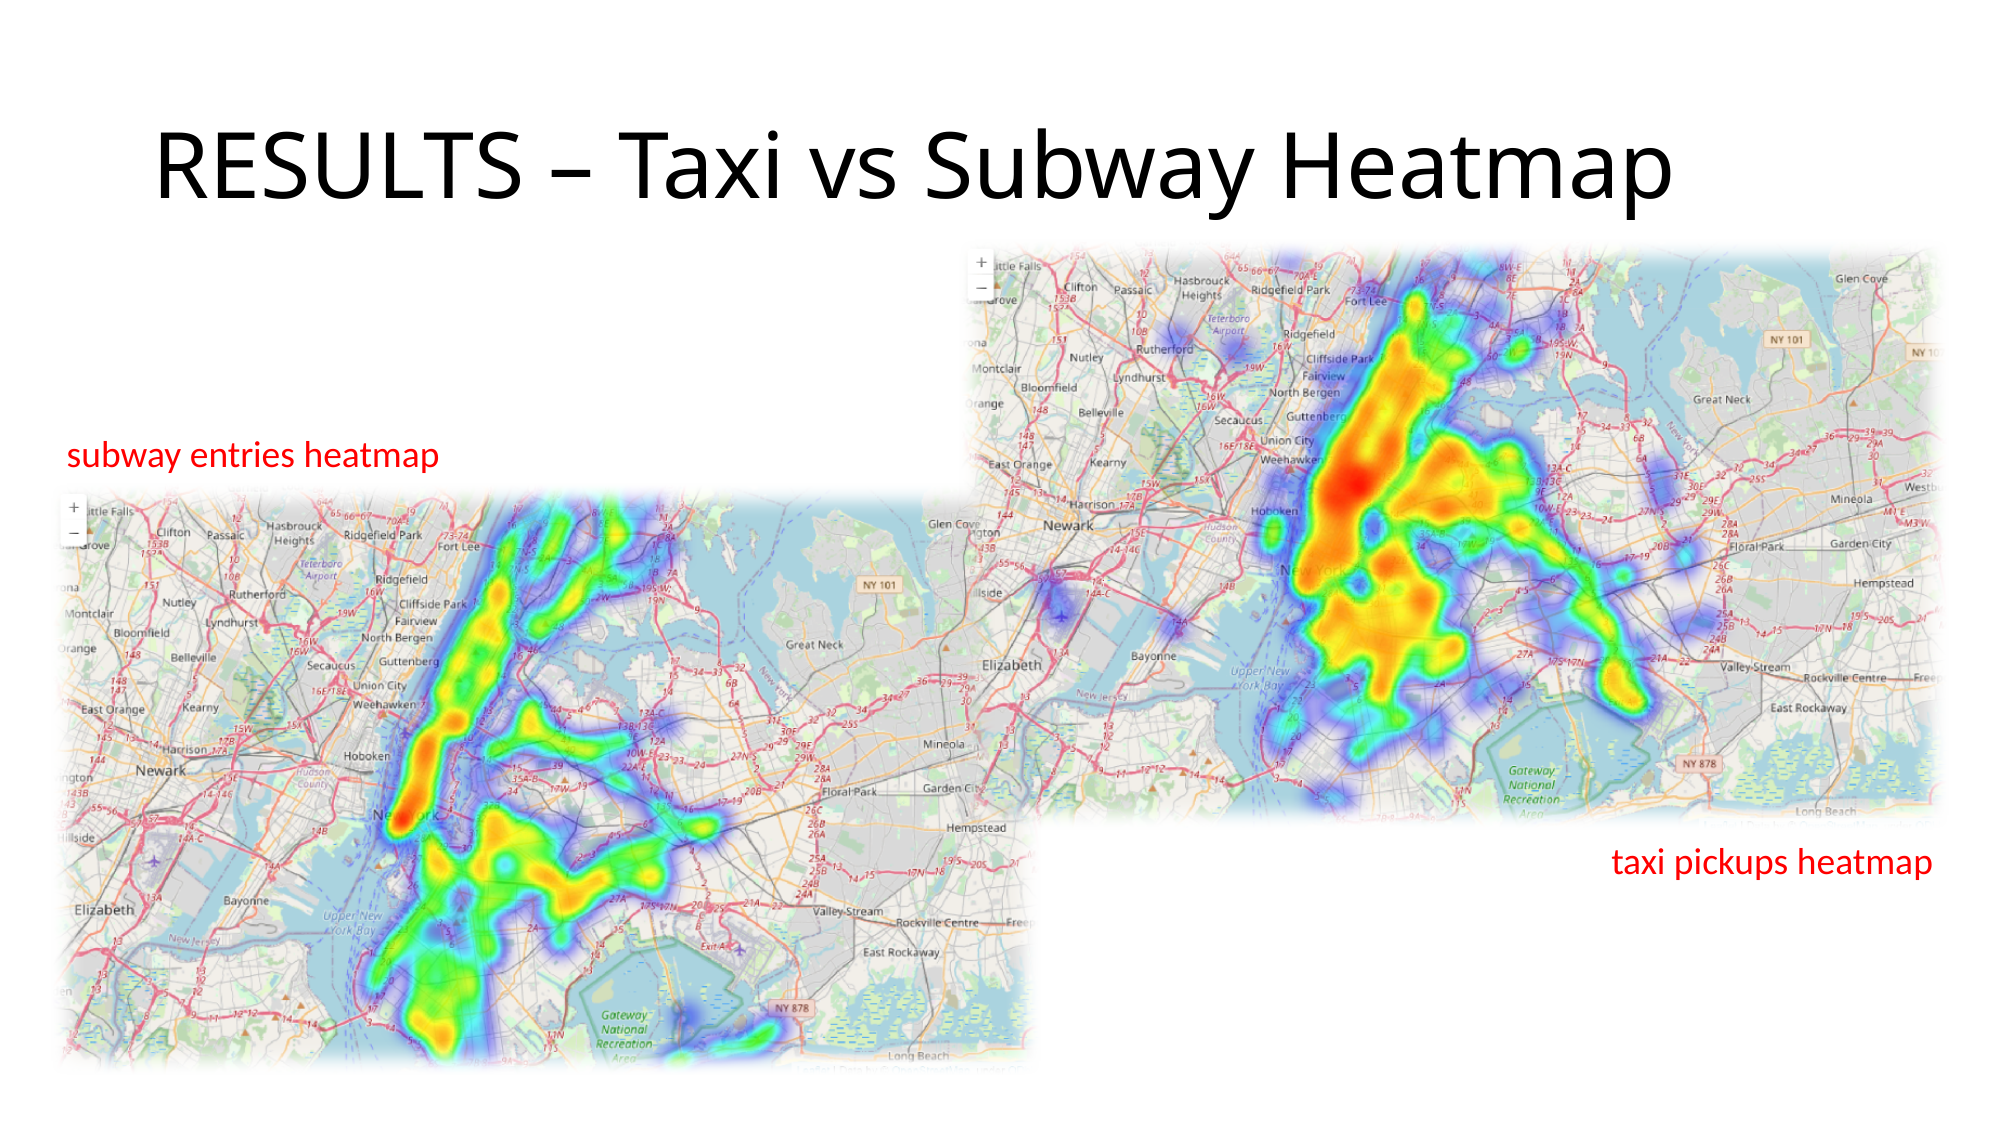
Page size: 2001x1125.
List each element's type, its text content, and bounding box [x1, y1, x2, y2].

title RESULTS – Taxi vs Subway Heatmap [137, 59, 1863, 278]
text_box taxi pickups heatmap [1491, 830, 1948, 890]
picture [51, 239, 1949, 1077]
text_box subway entries heatmap [51, 422, 509, 483]
